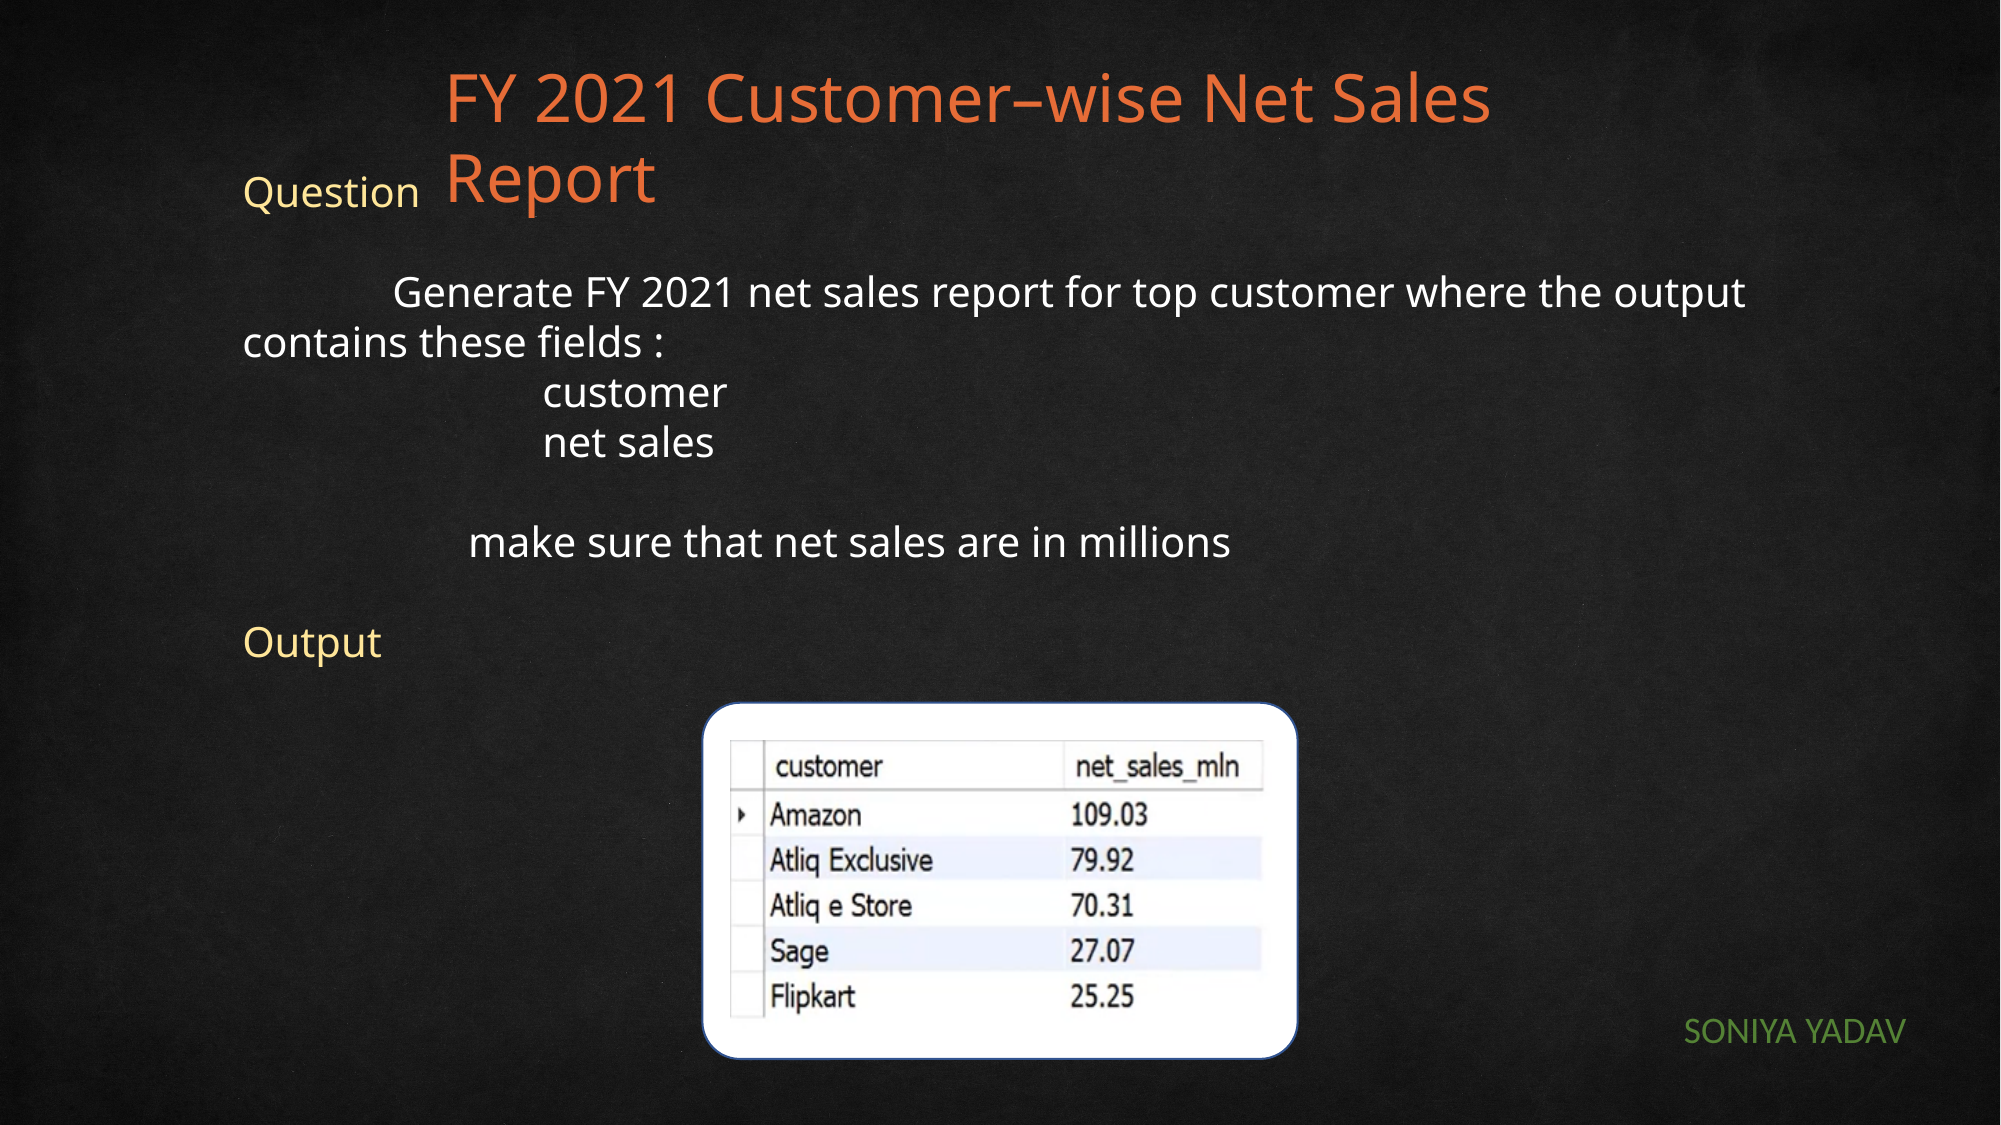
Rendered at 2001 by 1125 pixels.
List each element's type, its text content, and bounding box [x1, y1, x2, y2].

picture [0, 0, 2001, 1125]
text_box FY 2021 Customer–wise Net Sales Report [430, 48, 1691, 158]
text_box Question Generate FY 2021 net sales report for top customer where the output contains these fields : customer net sales make sure that net sales are in millions Output [227, 158, 1893, 673]
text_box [702, 702, 1298, 1059]
text_box SONIYA YADAV [1669, 998, 1955, 1059]
